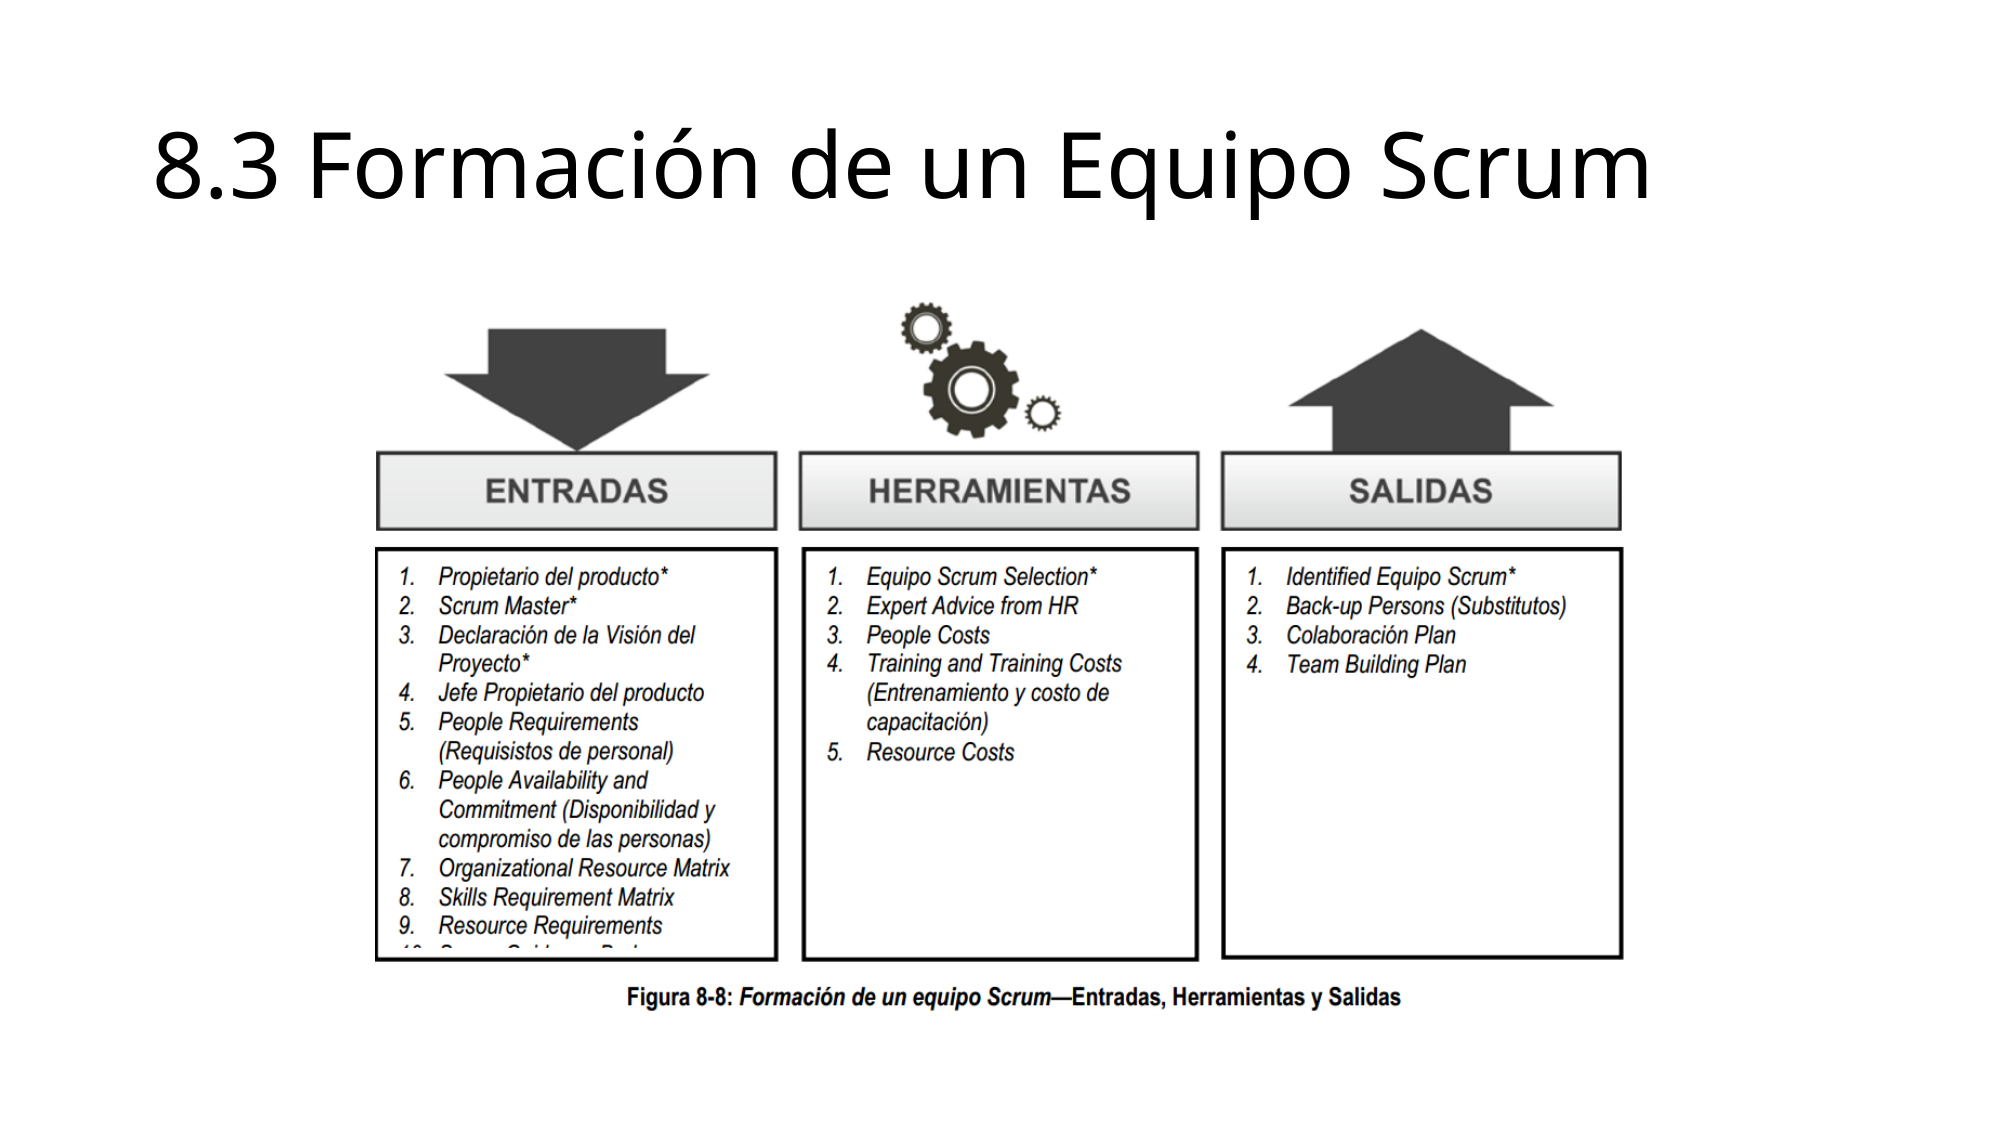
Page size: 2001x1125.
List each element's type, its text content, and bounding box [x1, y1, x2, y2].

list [375, 299, 1625, 1014]
title 8.3 Formación de un Equipo Scrum [137, 59, 1863, 278]
